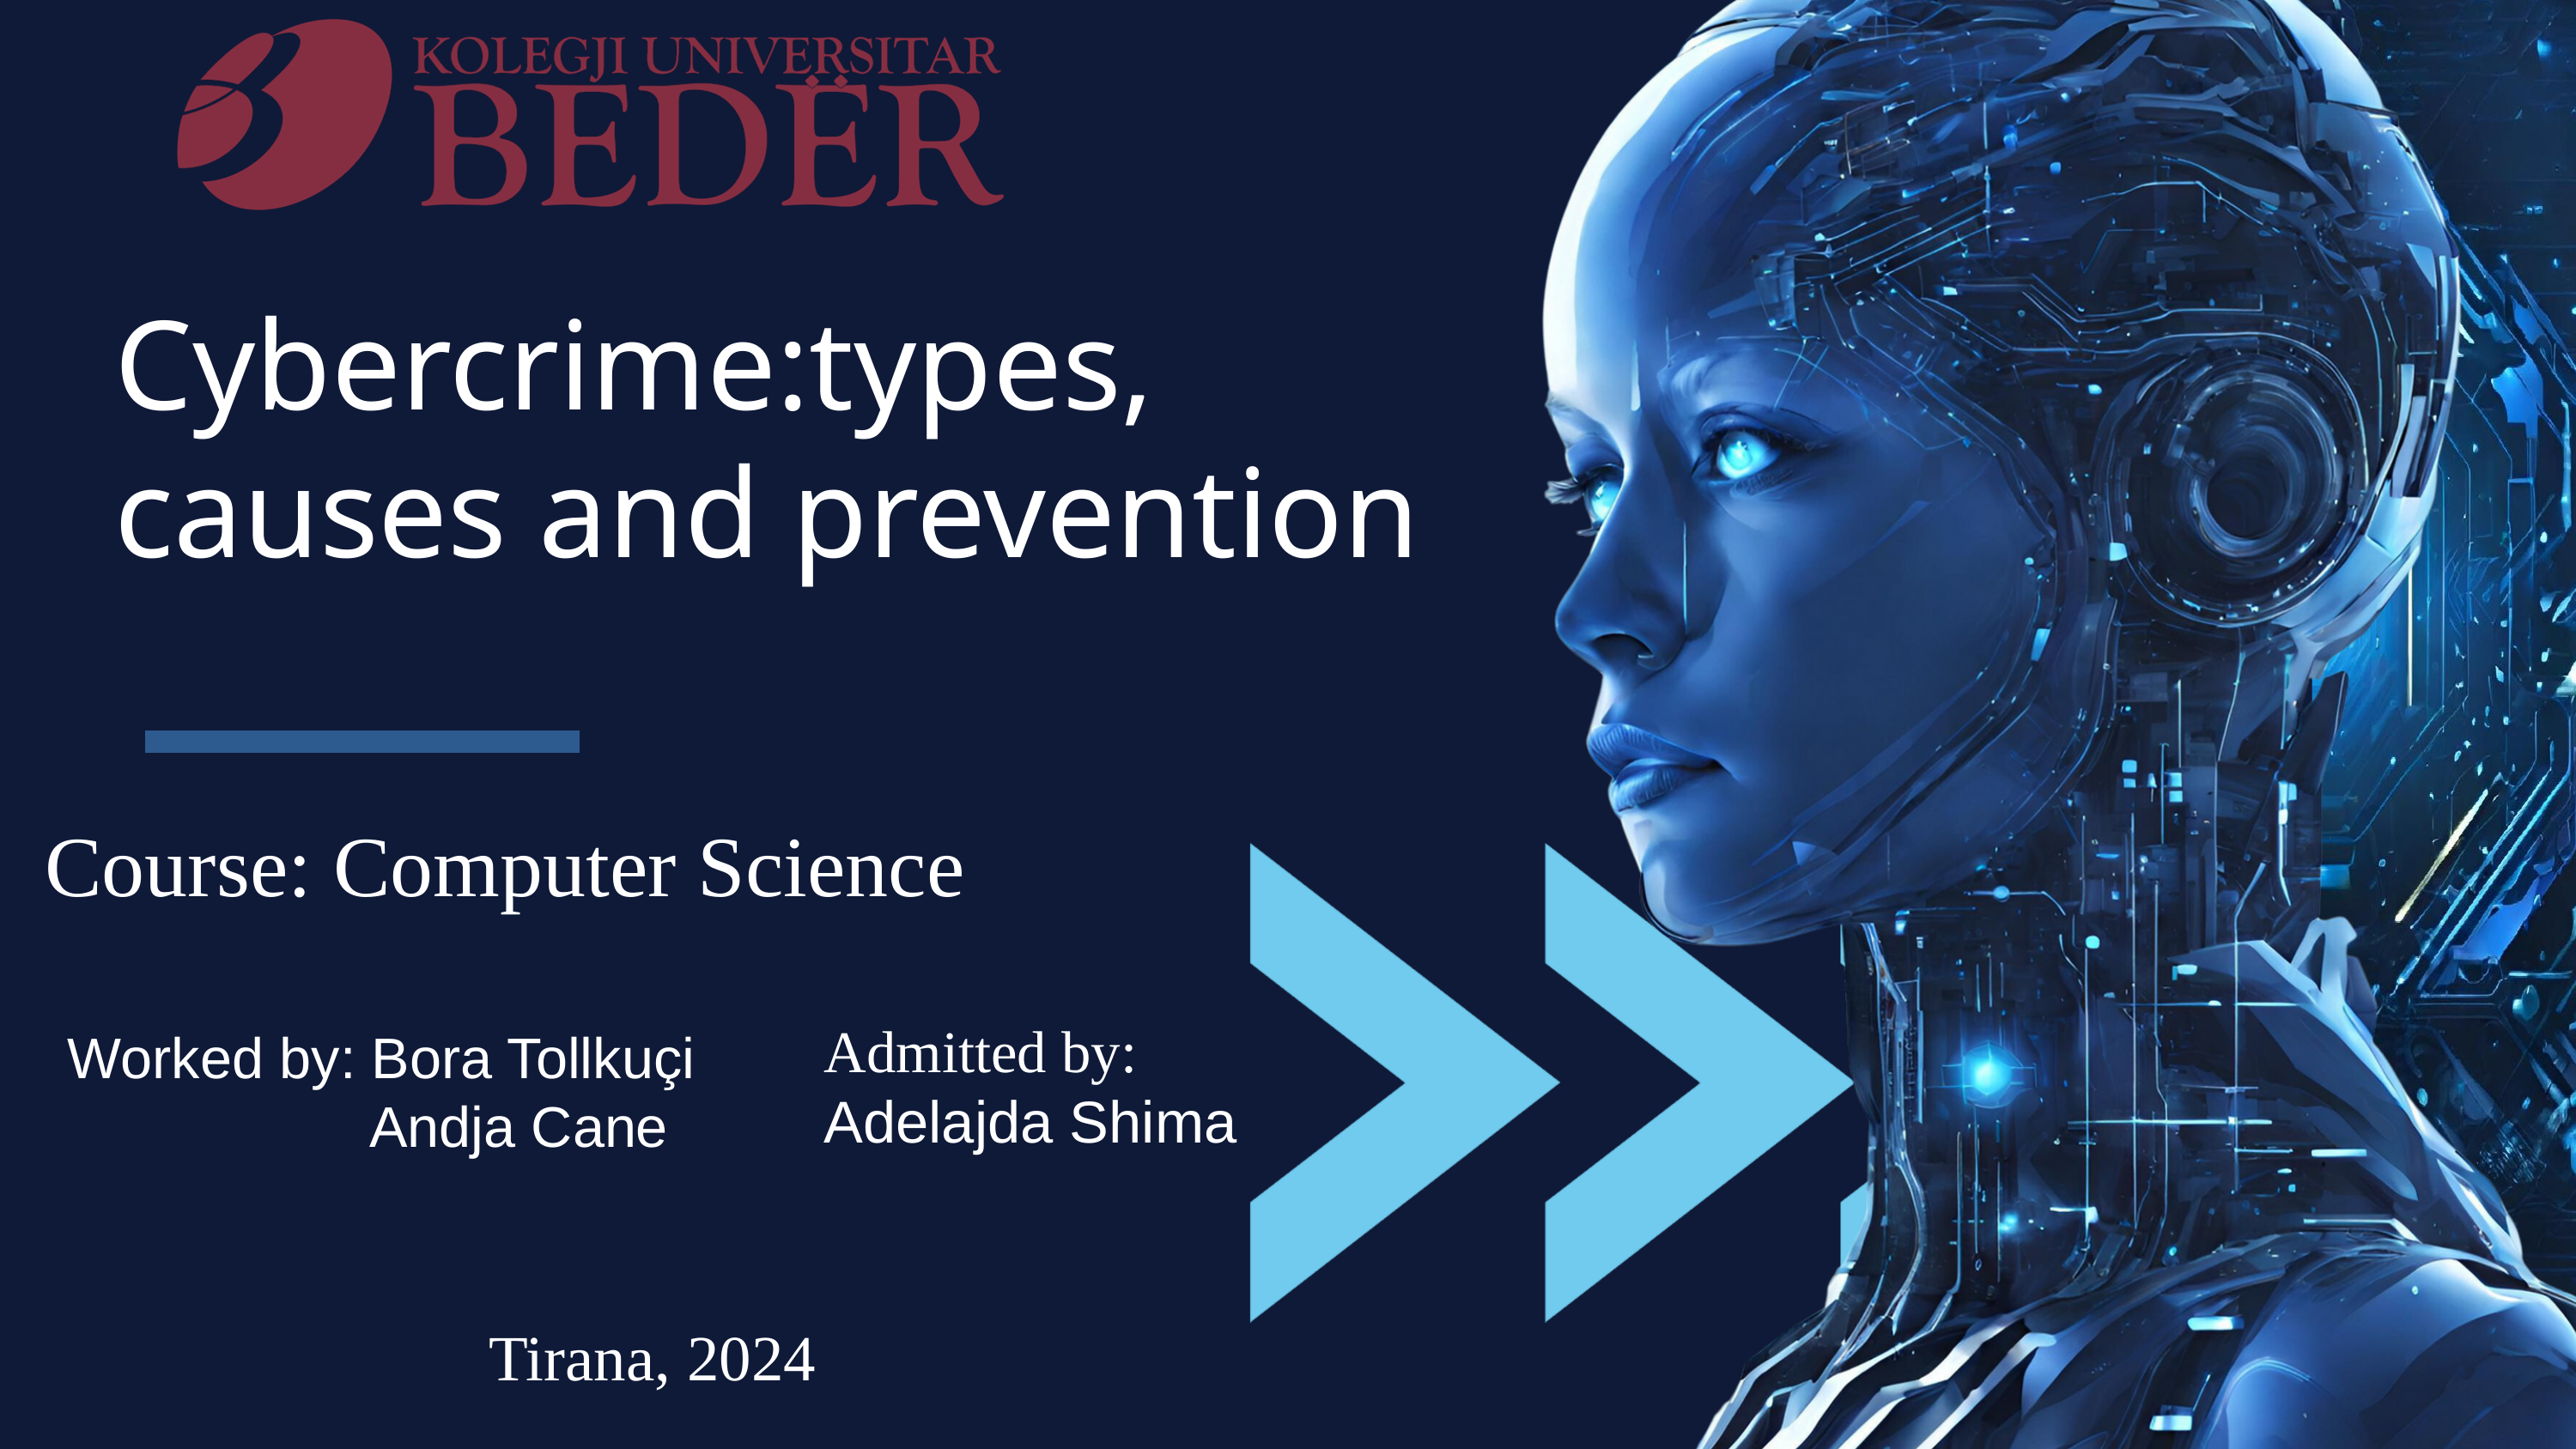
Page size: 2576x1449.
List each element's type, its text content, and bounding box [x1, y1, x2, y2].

text_box Worked by: Bora Tollkuçi Andja Cane [584, 1015, 840, 1165]
picture [177, 19, 1005, 210]
text_box [1248, 843, 1490, 1323]
text_box Course: Computer Science [0, 810, 134, 956]
text_box Tirana, 2024 [476, 1309, 1035, 1449]
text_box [138, 730, 580, 1203]
text_box Admitted by: Adelajda Shima [811, 1007, 1431, 1161]
text_box Course: Computer Science [584, 810, 1035, 956]
text_box Worked by: Bora Tollkuçi Andja Cane [54, 1015, 134, 1165]
text_box Cybercrime:types, causes and prevention [114, 286, 1490, 583]
picture [1494, 0, 2576, 1449]
